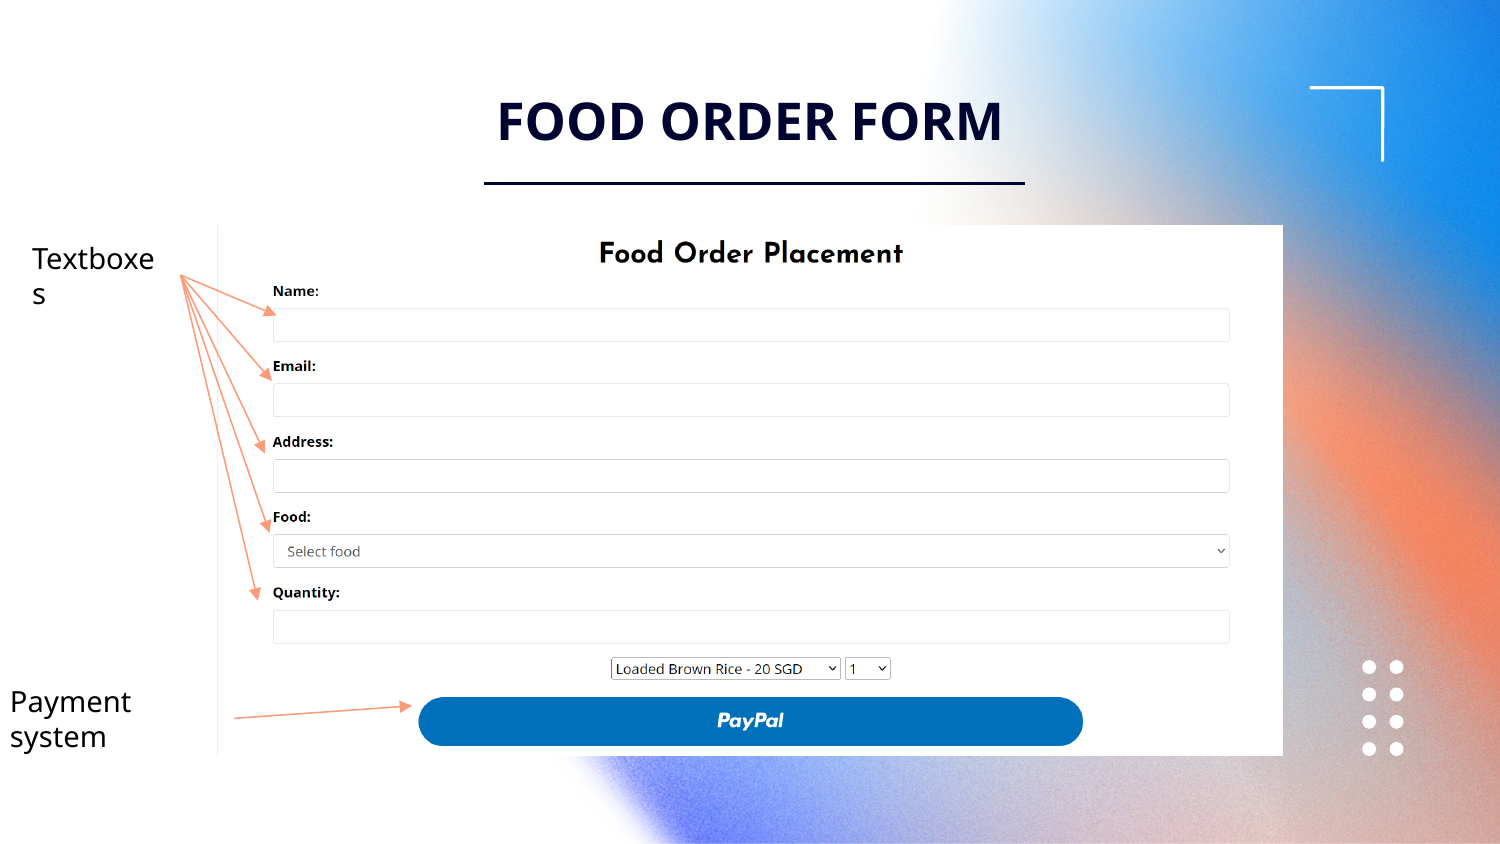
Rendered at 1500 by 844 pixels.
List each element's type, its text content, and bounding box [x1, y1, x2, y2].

picture [0, 0, 1500, 844]
text_box Textboxes [17, 225, 181, 325]
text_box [180, 257, 259, 601]
list [118, 176, 1382, 756]
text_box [234, 700, 413, 707]
title FOOD ORDER FORM [118, 72, 1382, 167]
text_box Payment system [0, 668, 235, 769]
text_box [259, 257, 270, 534]
